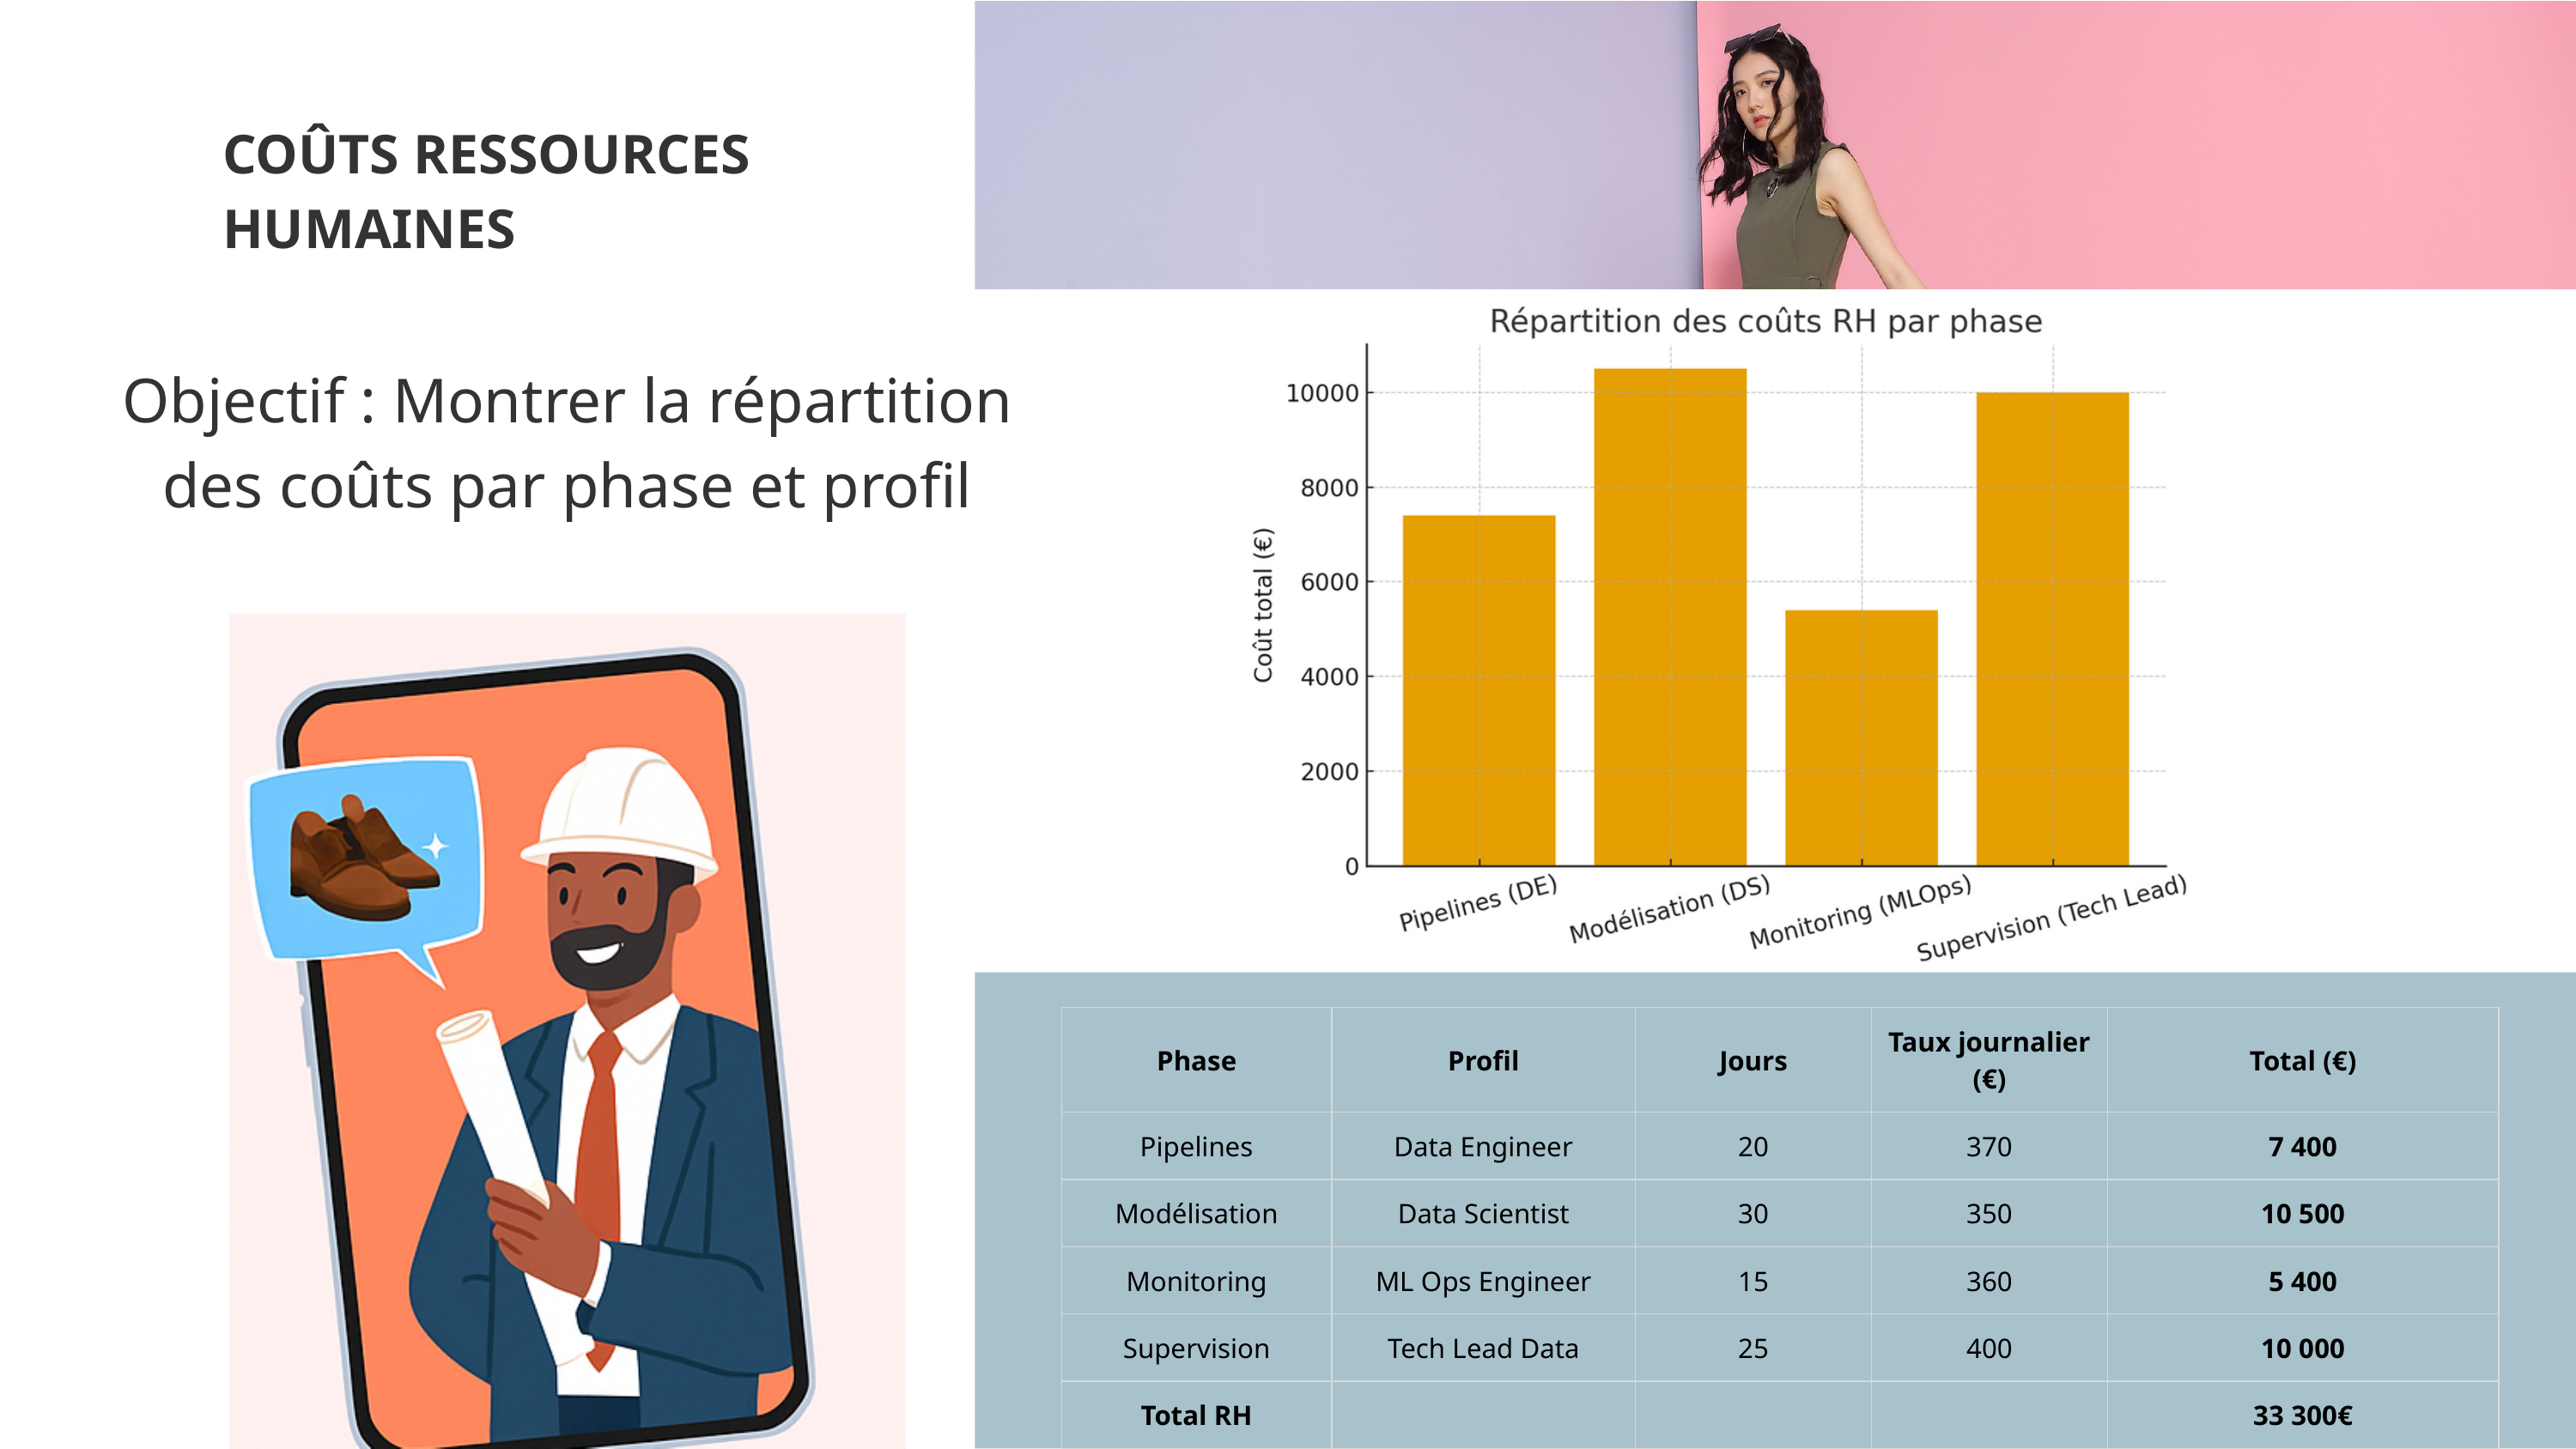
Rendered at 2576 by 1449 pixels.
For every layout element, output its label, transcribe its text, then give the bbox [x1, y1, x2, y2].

table_cell ML Ops Engineer [1333, 1247, 1635, 1313]
table_cell Data Engineer [1333, 1113, 1635, 1179]
table_cell 370 [1872, 1113, 2107, 1179]
table_header Profil [1333, 1008, 1635, 1112]
table_cell [1333, 1382, 1635, 1448]
text_box [229, 614, 907, 1449]
table_cell [1636, 1382, 1871, 1448]
table_header Total (€) [2108, 1008, 2498, 1112]
table_cell 25 [1636, 1314, 1871, 1380]
table_cell 7 400 [2108, 1113, 2498, 1179]
table_cell 33 300€ [2108, 1382, 2498, 1448]
table_cell 20 [1636, 1113, 1871, 1179]
table_cell Total RH [1062, 1382, 1331, 1448]
text_box Objectif : Montrer la répartition des coûts par phase et profil [117, 349, 1019, 520]
table_cell 10 500 [2108, 1180, 2498, 1246]
table_header Jours [1636, 1008, 1871, 1112]
table_cell [1872, 1382, 2107, 1448]
table_header Taux journalier (€) [1872, 1008, 2107, 1112]
table_cell Data Scientist [1333, 1180, 1635, 1246]
table_cell Pipelines [1062, 1113, 1331, 1179]
text_box COÛTS RESSOURCES HUMAINES [222, 109, 1019, 260]
table_cell 400 [1872, 1314, 2107, 1380]
table_cell 350 [1872, 1180, 2107, 1246]
table_header Phase [1062, 1008, 1331, 1112]
table_cell Modélisation [1062, 1180, 1331, 1246]
table_cell 5 400 [2108, 1247, 2498, 1313]
text_box [1233, 298, 2217, 963]
table_cell 30 [1636, 1180, 1871, 1246]
table_cell Supervision [1062, 1314, 1331, 1380]
text_box [975, 972, 2576, 1449]
table_cell Tech Lead Data [1333, 1314, 1635, 1380]
text_box [975, 1, 2576, 289]
table_cell 10 000 [2108, 1314, 2498, 1380]
table_cell Monitoring [1062, 1247, 1331, 1313]
table_cell 360 [1872, 1247, 2107, 1313]
table_cell 15 [1636, 1247, 1871, 1313]
